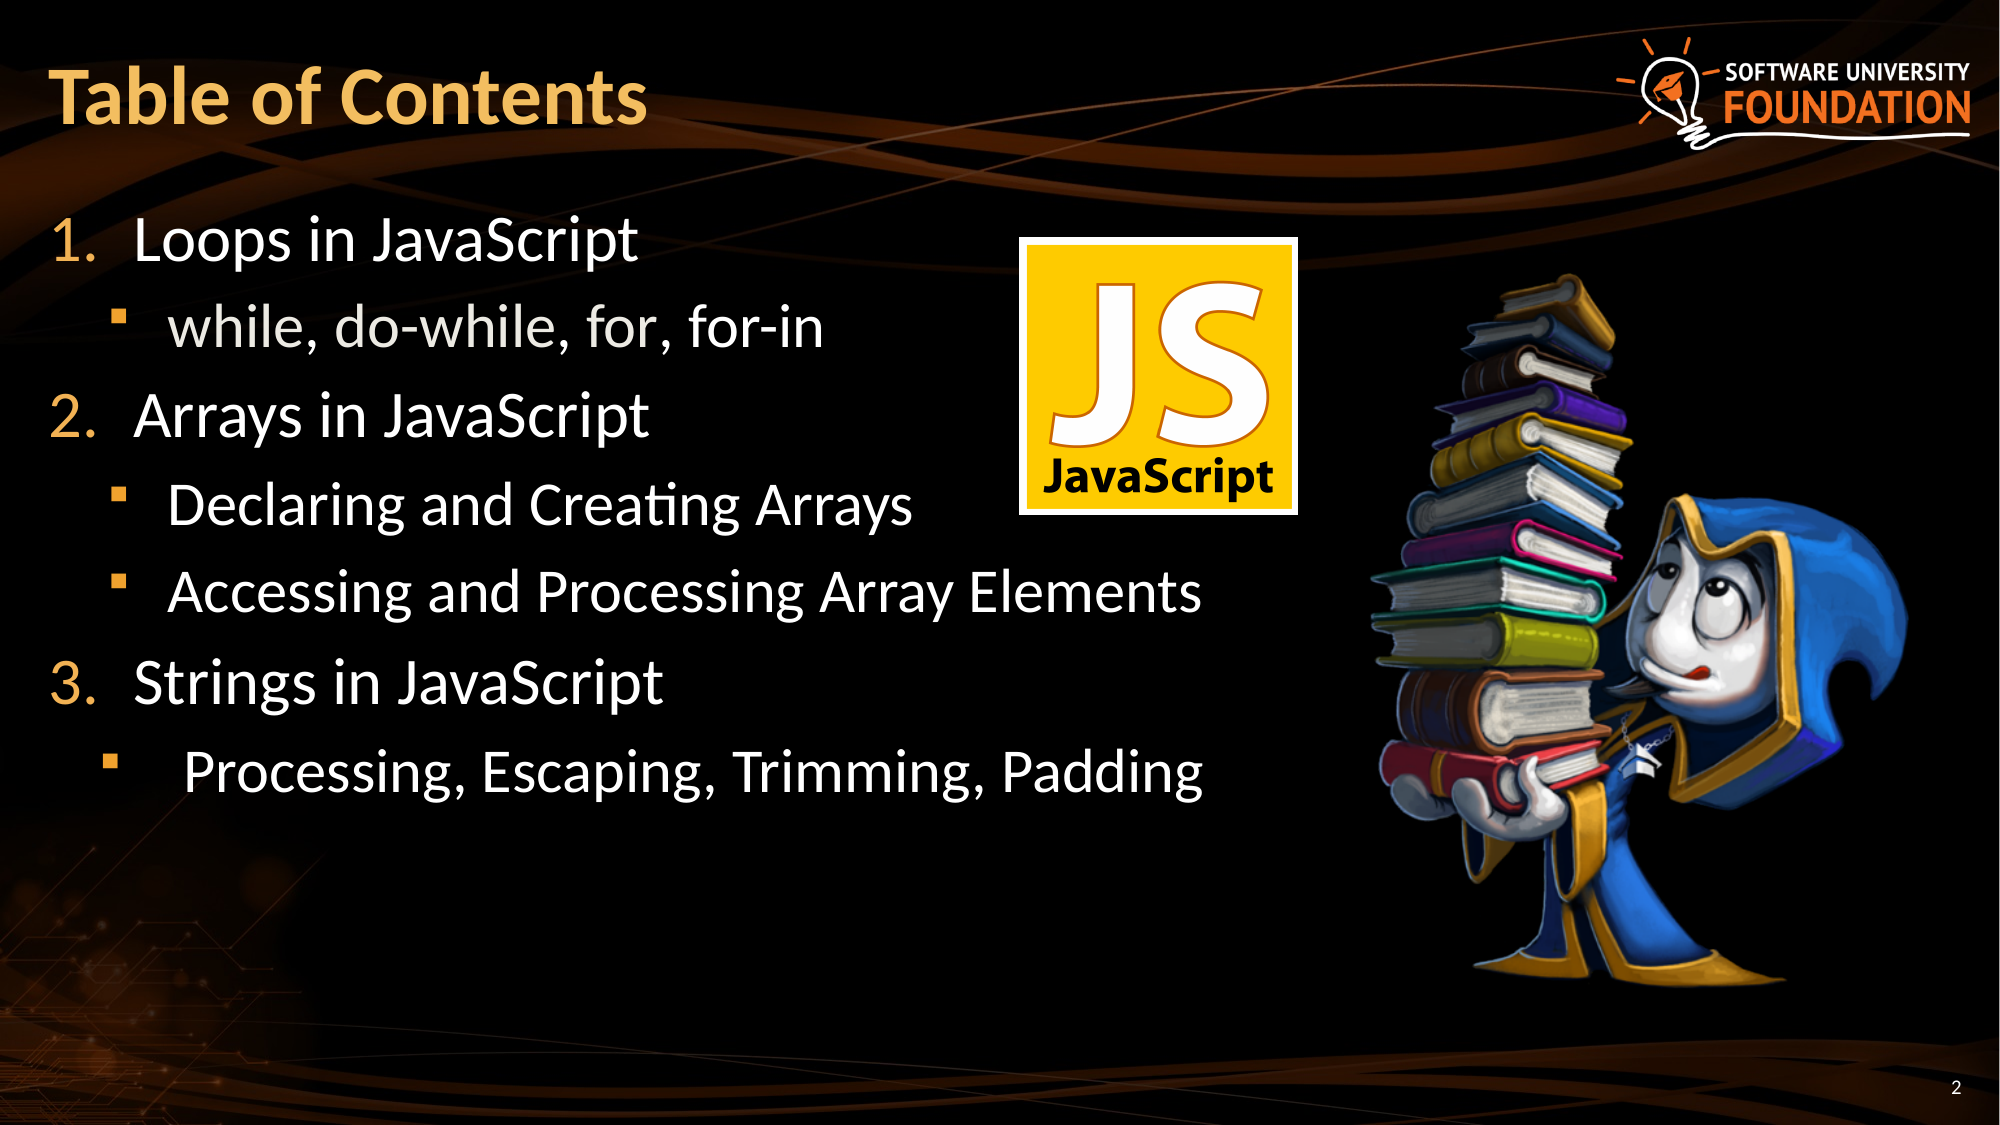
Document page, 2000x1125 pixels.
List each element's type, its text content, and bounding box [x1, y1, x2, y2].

slide_number 2 [1897, 1070, 1968, 1103]
list Loops in JavaScript while, do-while, for, for-in Arrays in JavaScript Declaring and Creating Arrays Accessing and Processing Array Elements Strings in JavaScript Processing, Escaping, Trimming, Padding [31, 188, 1968, 1103]
title Table of Contents [30, 6, 1602, 189]
picture [0, 0, 2000, 1125]
